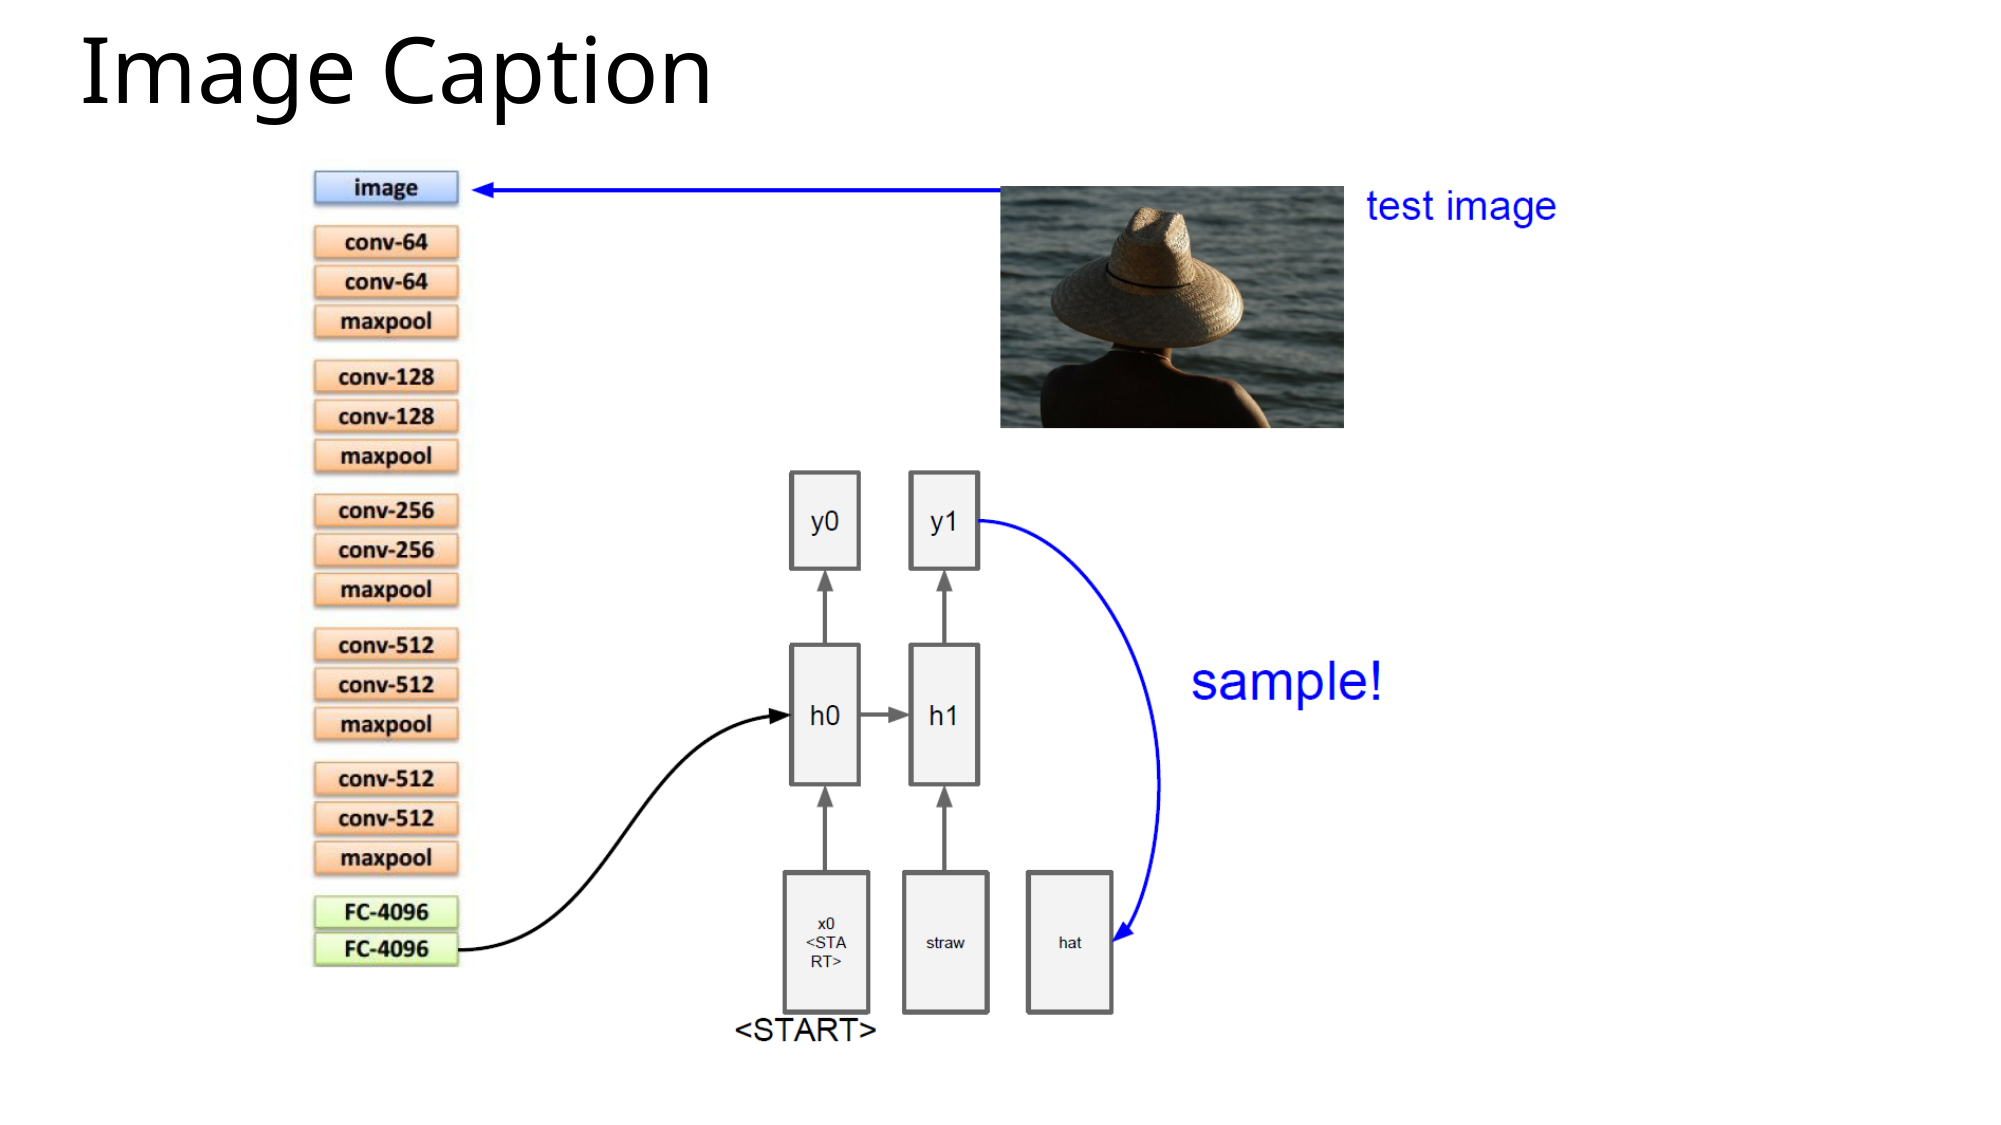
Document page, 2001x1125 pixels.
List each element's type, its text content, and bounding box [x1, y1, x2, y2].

title Image Caption [65, 0, 1791, 149]
picture [272, 148, 1584, 1056]
